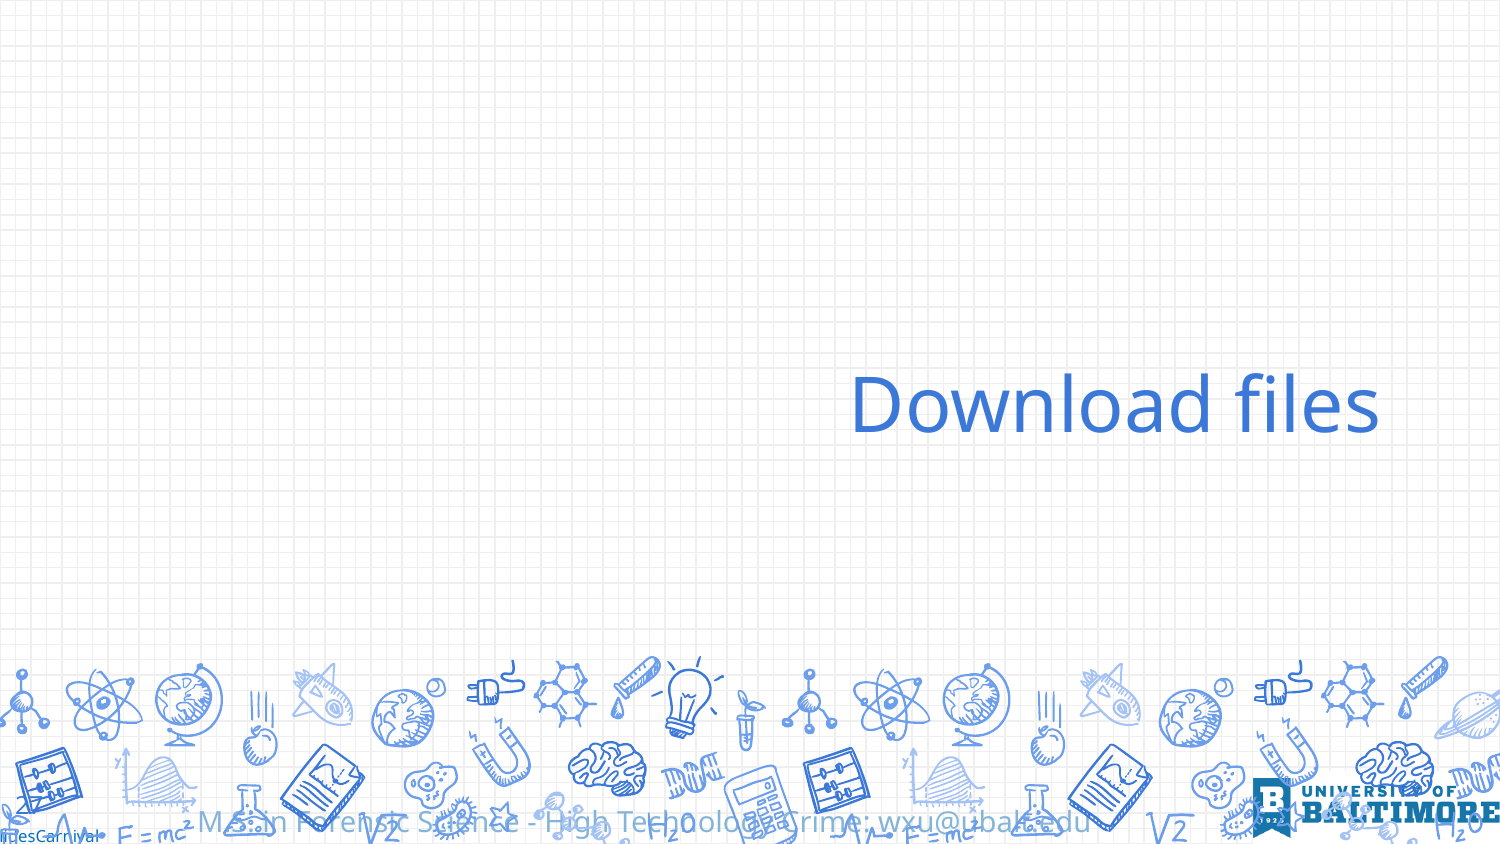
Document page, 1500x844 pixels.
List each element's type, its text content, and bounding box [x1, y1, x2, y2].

picture [1388, 823, 1396, 835]
picture [1283, 771, 1308, 783]
picture [1253, 804, 1257, 821]
picture [1253, 771, 1500, 844]
picture [1282, 807, 1299, 827]
picture [1479, 779, 1483, 790]
picture [1342, 796, 1349, 806]
slide_number 27 [0, 774, 91, 840]
picture [1481, 771, 1489, 788]
picture [1394, 771, 1431, 791]
picture [1354, 819, 1361, 827]
picture [1471, 771, 1479, 786]
picture [1423, 777, 1429, 784]
picture [1363, 771, 1393, 785]
title Download files [526, 272, 1397, 463]
picture [1382, 771, 1399, 783]
